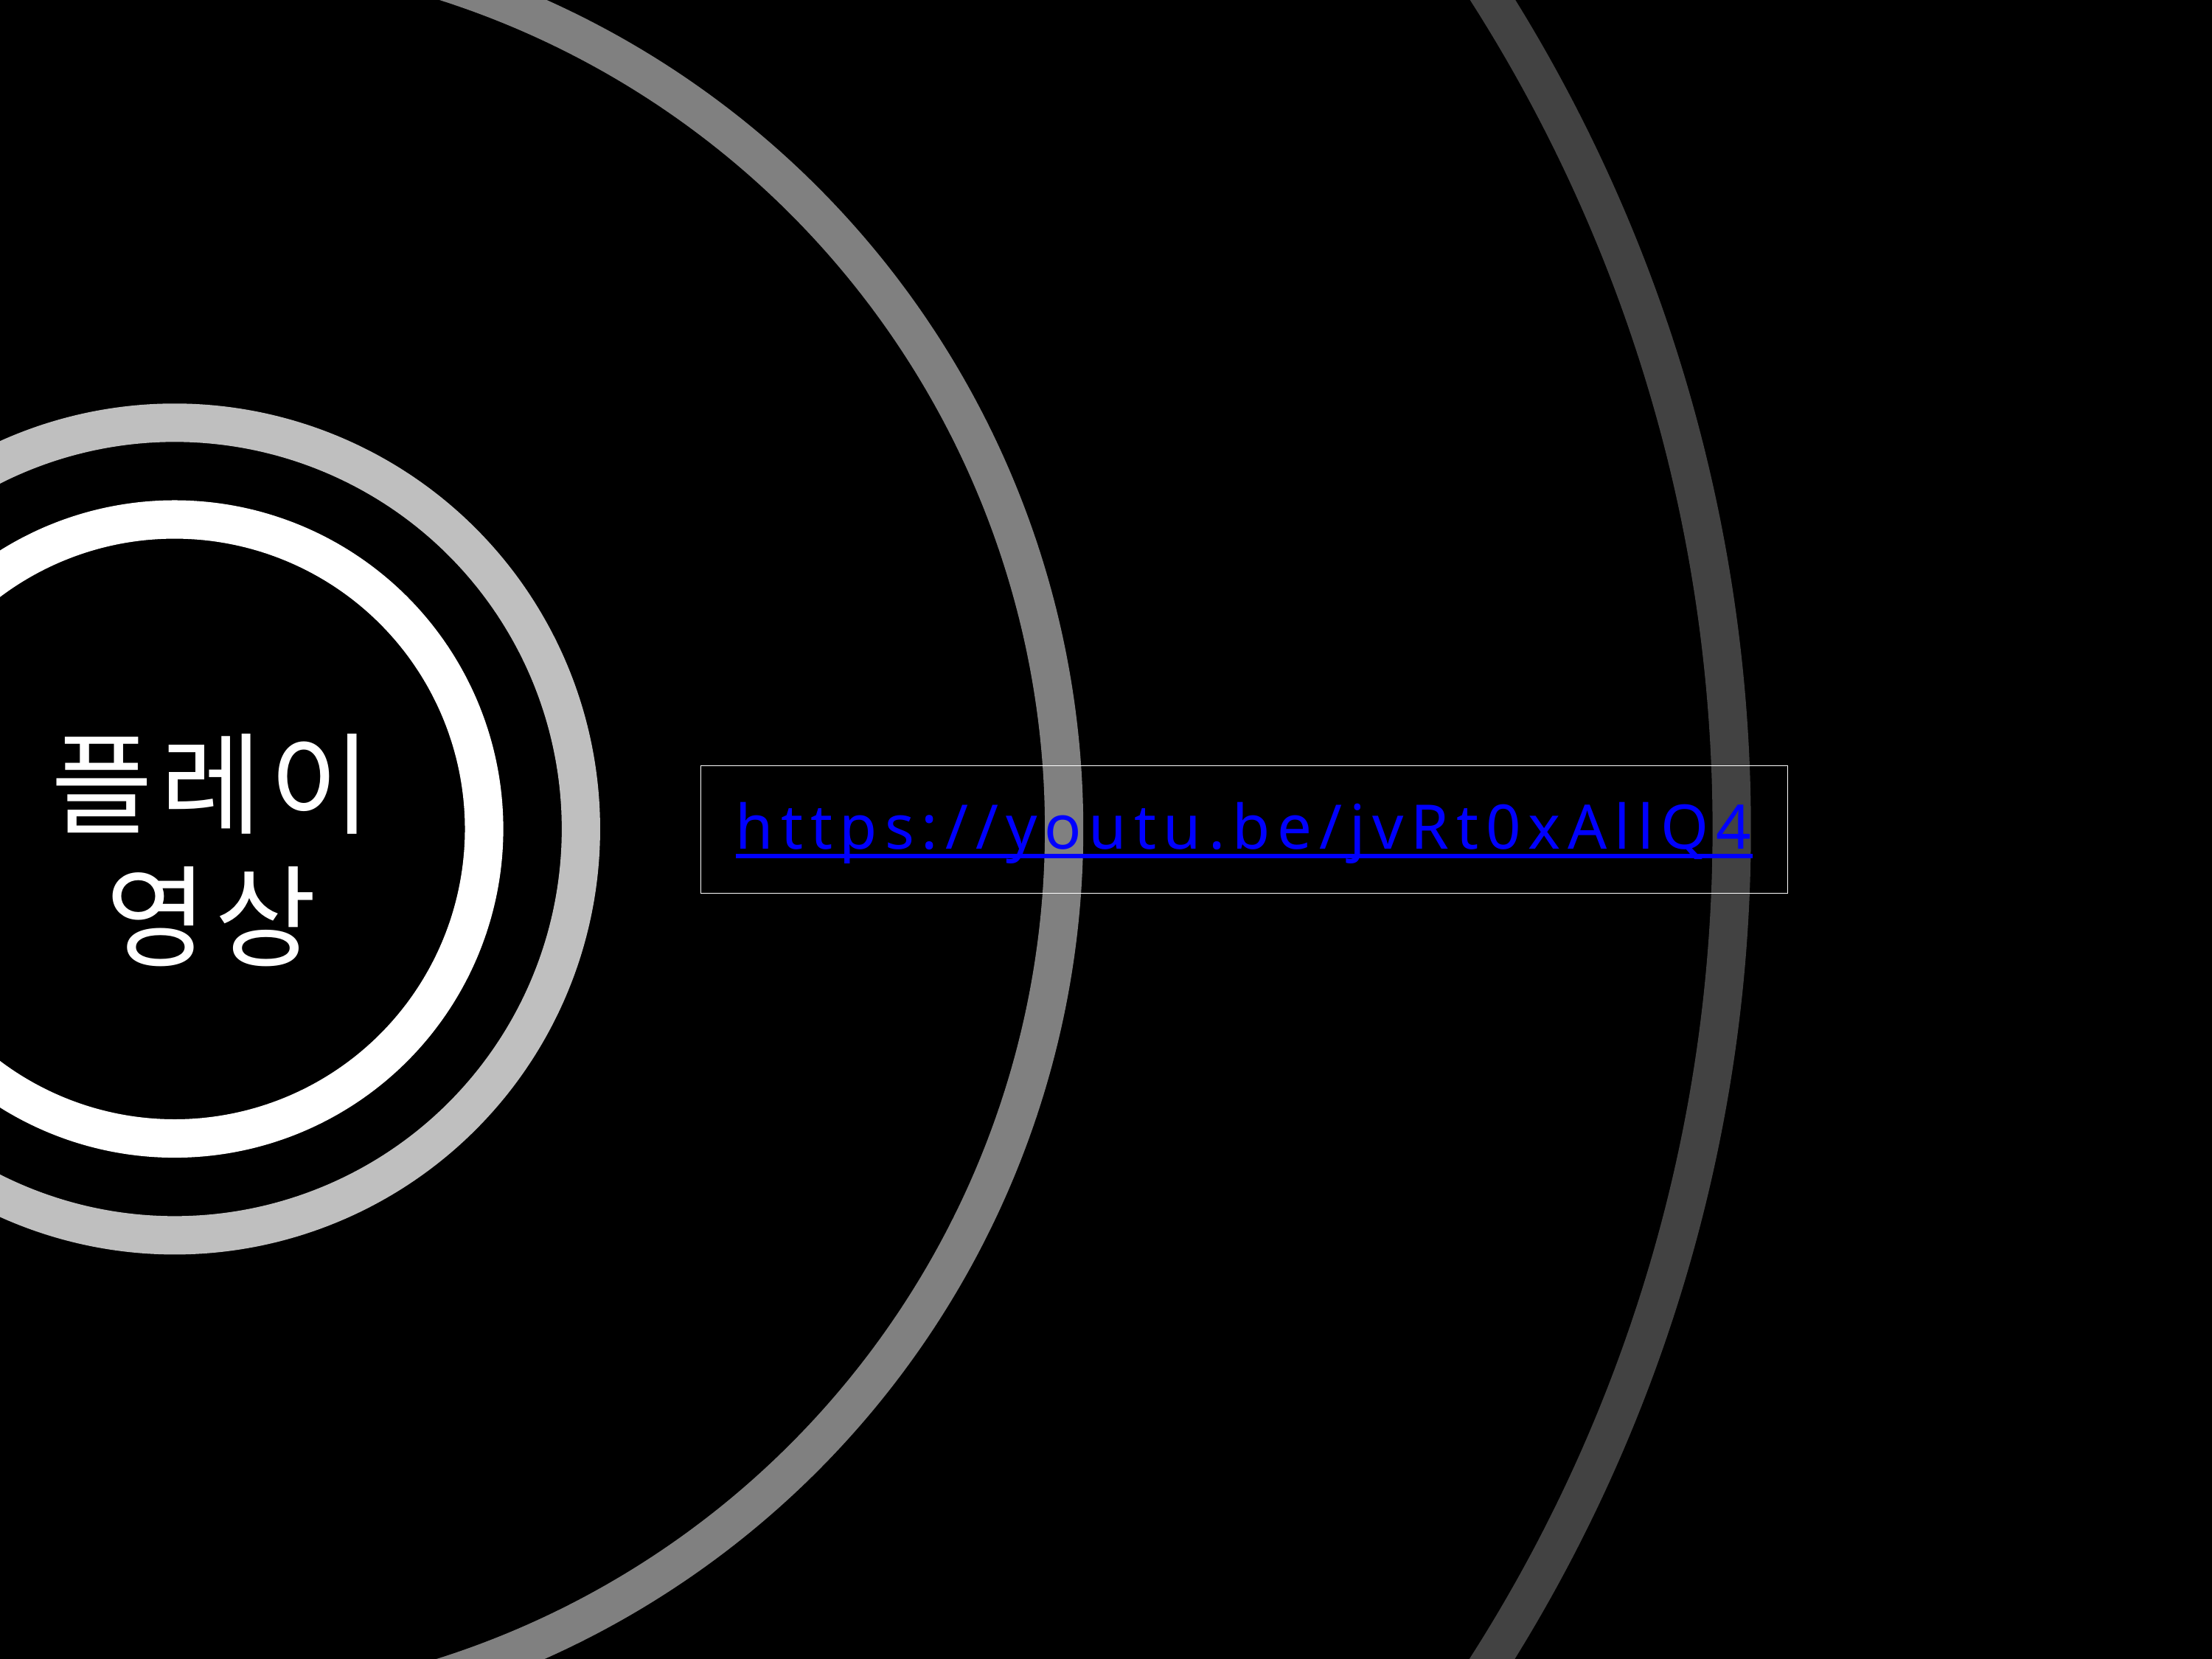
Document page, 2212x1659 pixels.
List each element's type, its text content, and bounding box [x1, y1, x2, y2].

text_box [0, 0, 1733, 1659]
text_box https://youtu.be/jvRt0xAllQ4 [700, 765, 1788, 894]
